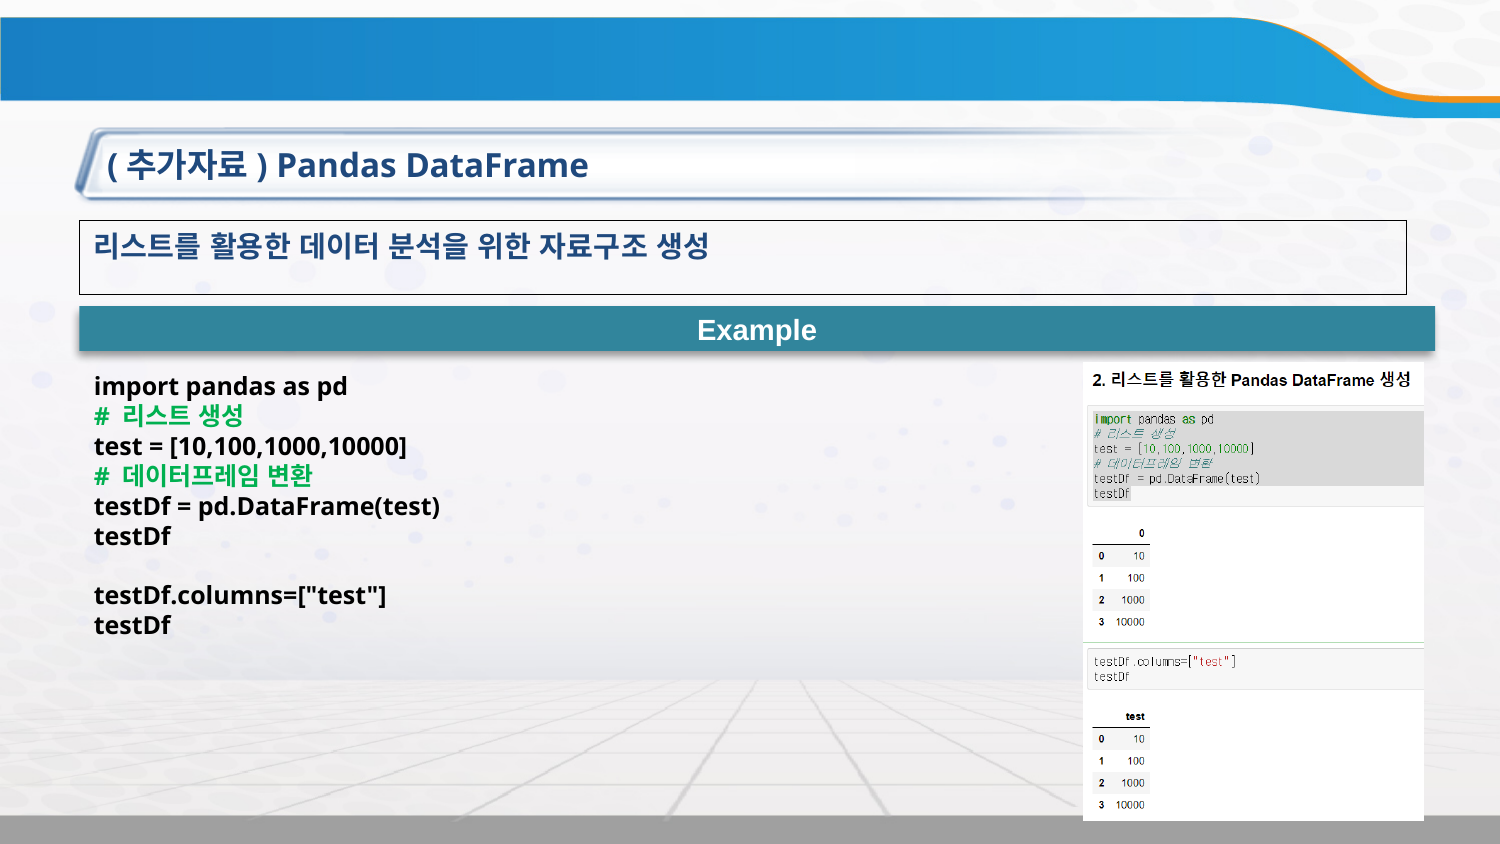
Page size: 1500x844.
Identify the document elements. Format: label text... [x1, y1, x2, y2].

text_box 2. 파이썬 자료형 [29, 0, 1175, 103]
picture [0, 0, 1500, 844]
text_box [74, 126, 1289, 208]
text_box 리스트를 활용한 데이터 분석을 위한 자료구조 생성 [79, 220, 1407, 295]
text_box Example [77, 304, 1437, 353]
text_box import pandas as pd # 리스트 생성 test = [10,100,1000,10000] # 데이터프레임 변환 testDf = pd.DataFrame(test) testDf testDf.columns=["test"] testDf [79, 362, 1082, 648]
